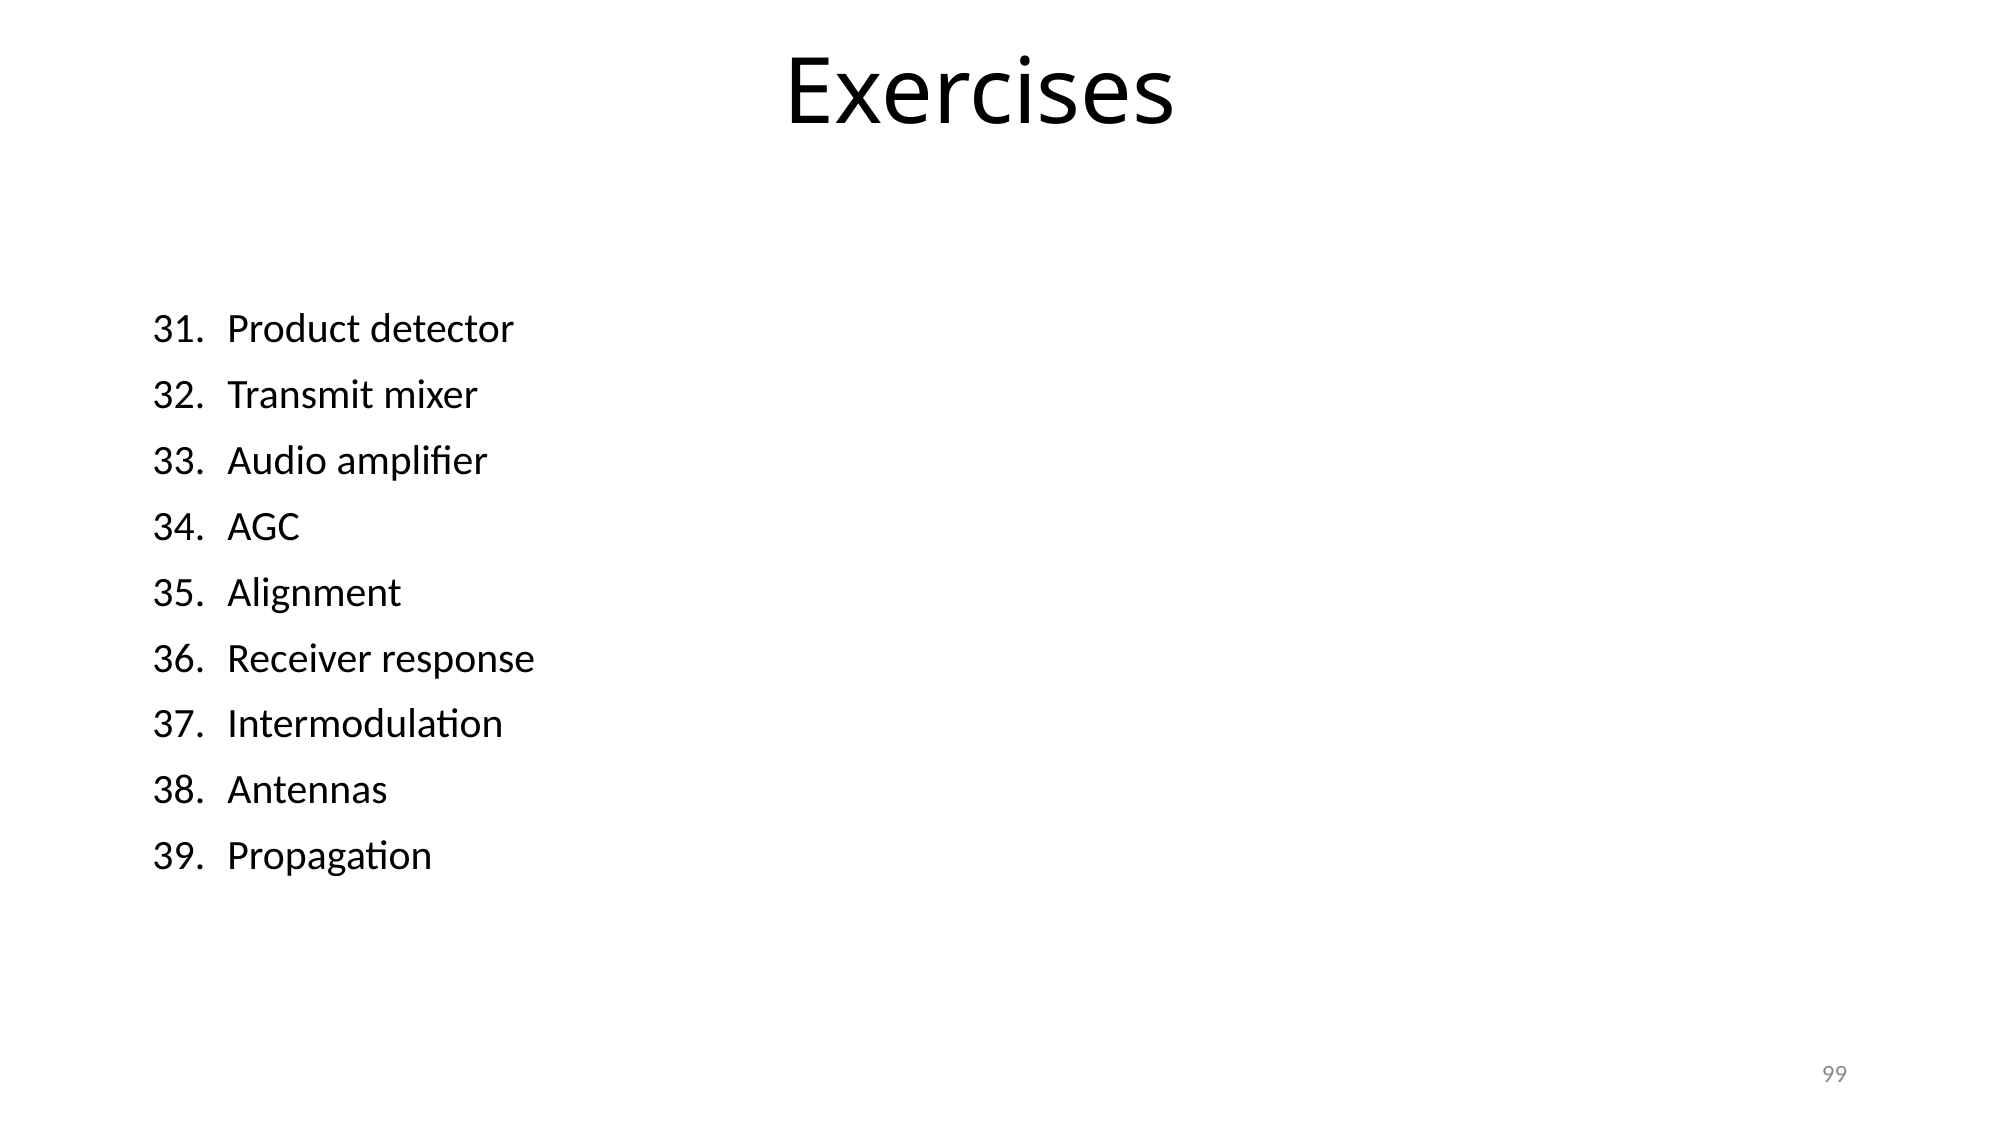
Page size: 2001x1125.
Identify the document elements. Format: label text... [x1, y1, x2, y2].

title Exercises [117, 22, 1843, 165]
list Product detector Transmit mixer Audio amplifier AGC Alignment Receiver response Intermodulation Antennas Propagation [137, 299, 1863, 1014]
slide_number 99 [1412, 1042, 1863, 1103]
